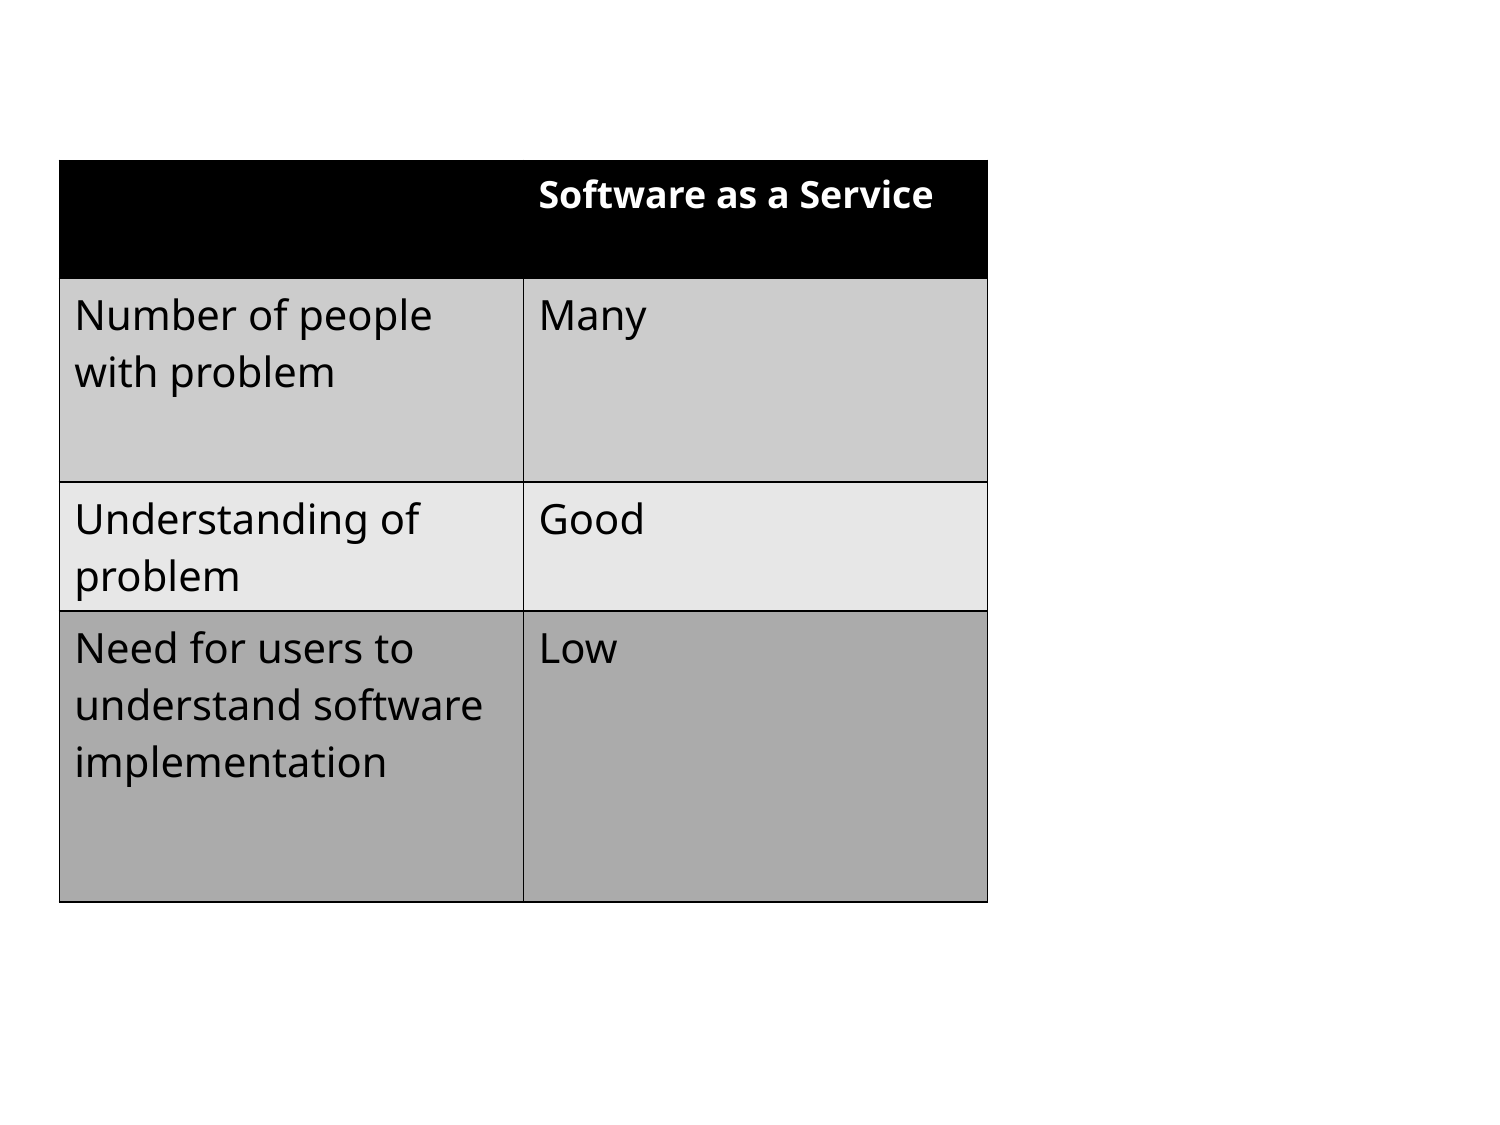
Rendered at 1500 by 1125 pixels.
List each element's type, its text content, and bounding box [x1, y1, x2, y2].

table_cell Understanding of problem [60, 483, 523, 610]
table_cell Low [524, 612, 987, 901]
table_header [60, 161, 523, 278]
table_cell Many [524, 279, 987, 481]
table_header Software as a Service [524, 161, 987, 278]
table_cell Good [524, 483, 987, 610]
table_cell Number of people with problem [60, 279, 523, 481]
table_cell Need for users to understand software implementation [60, 612, 523, 901]
